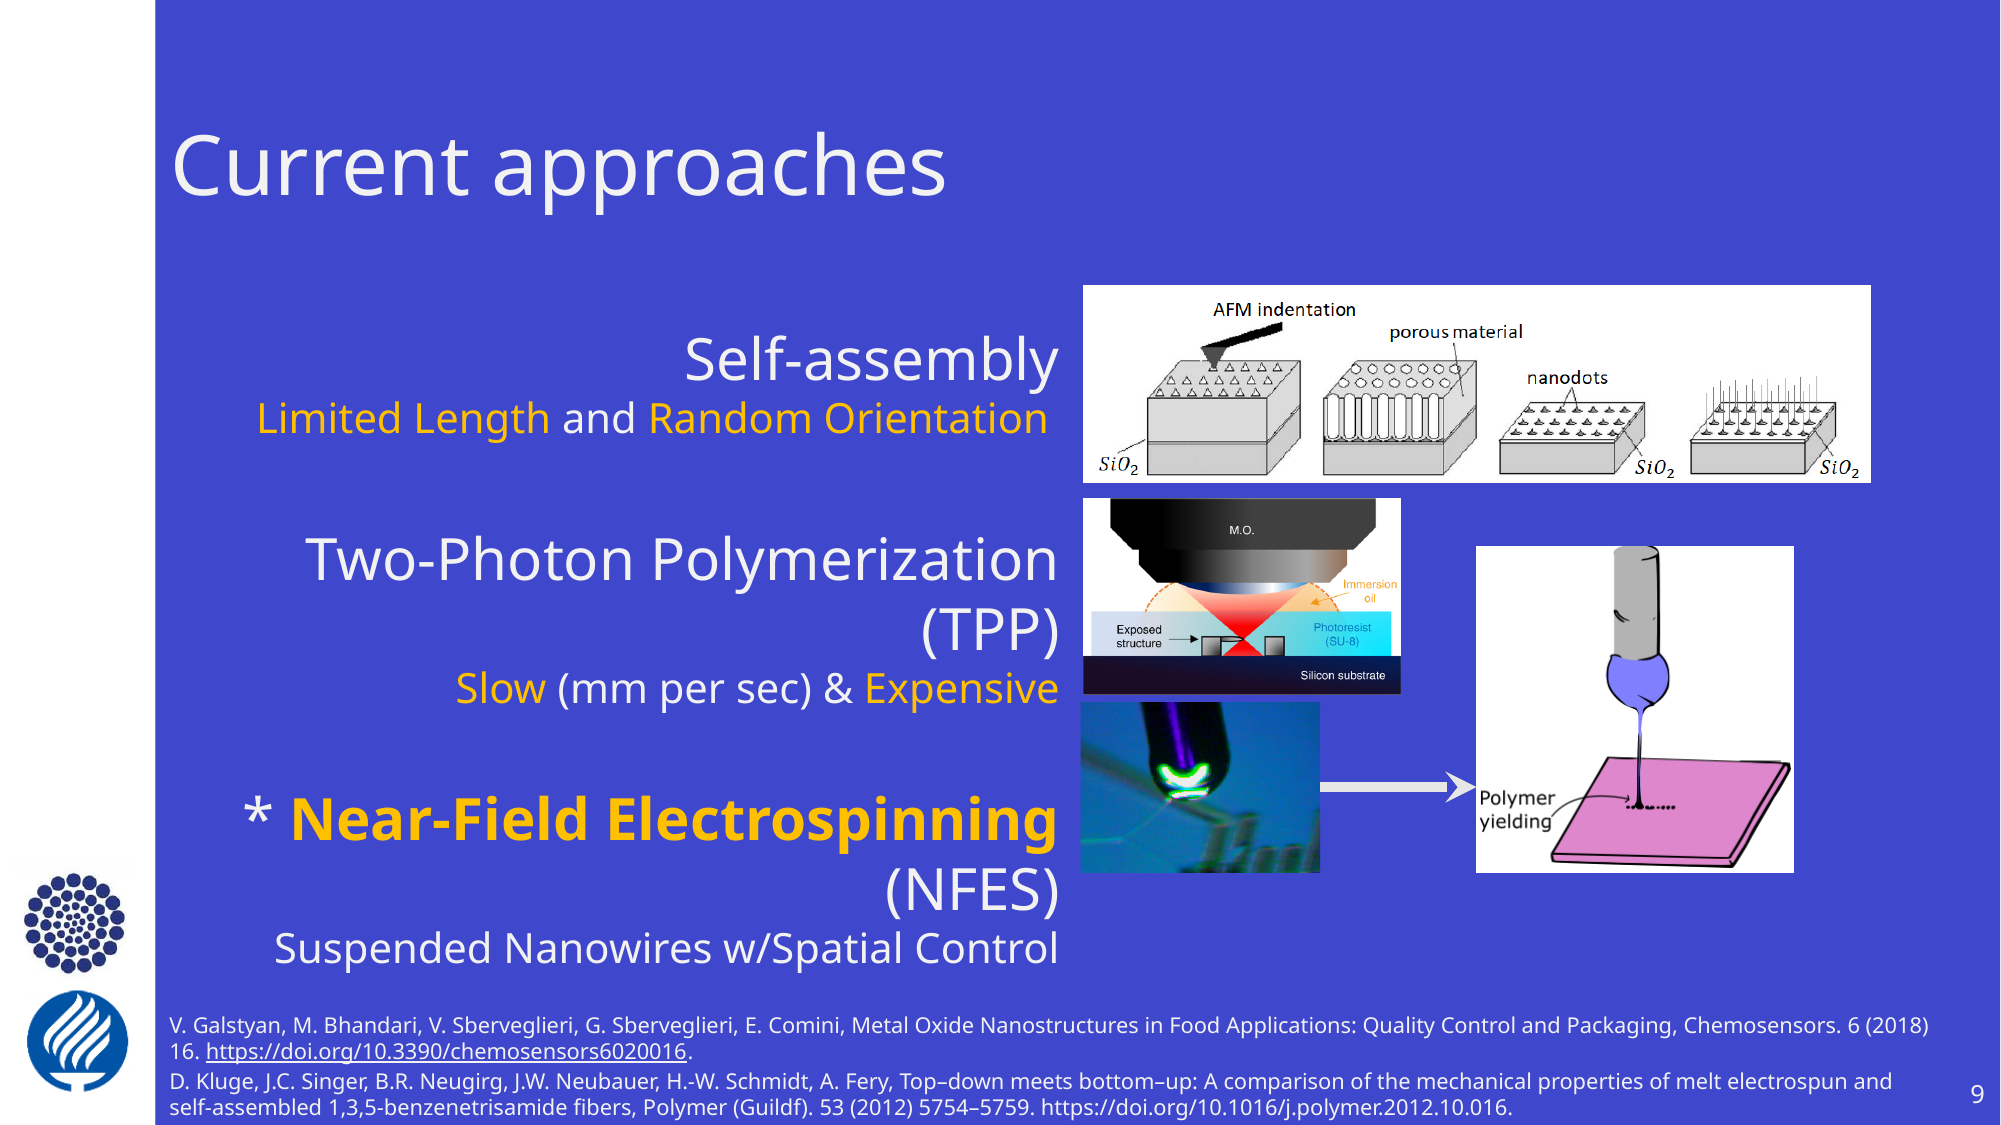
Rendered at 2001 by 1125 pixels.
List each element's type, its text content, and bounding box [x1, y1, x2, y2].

text_box Self-assembly Limited Length and Random Orientation Two-Photon Polymerization (TPP) Slow (mm per sec) & Expensive * Near-Field Electrospinning (NFES) Suspended Nanowires w/Spatial Control [154, 314, 1075, 980]
text_box V. Galstyan, M. Bhandari, V. Sberveglieri, G. Sberveglieri, E. Comini, Metal Oxide Nanostructures in Food Applications: Quality Control and Packaging, Chemosensors. 6 (2018) 16. https://doi.org/10.3390/chemosensors6020016. D. Kluge, J.C. Singer, B.R. Neugirg, J.W. Neubauer, H.-W. Schmidt, A. Fery, Top–down meets bottom–up: A comparison of the mechanical properties of melt electrospun and self-assembled 1,3,5-benzenetrisamide fibers, Polymer (Guildf). 53 (2012) 5754–5759. https://doi.org/10.1016/j.polymer.2012.10.016. [154, 1004, 1959, 1125]
picture [0, 0, 2001, 1125]
title Current approaches [155, 59, 2000, 278]
slide_number 9 [1959, 1065, 2000, 1125]
